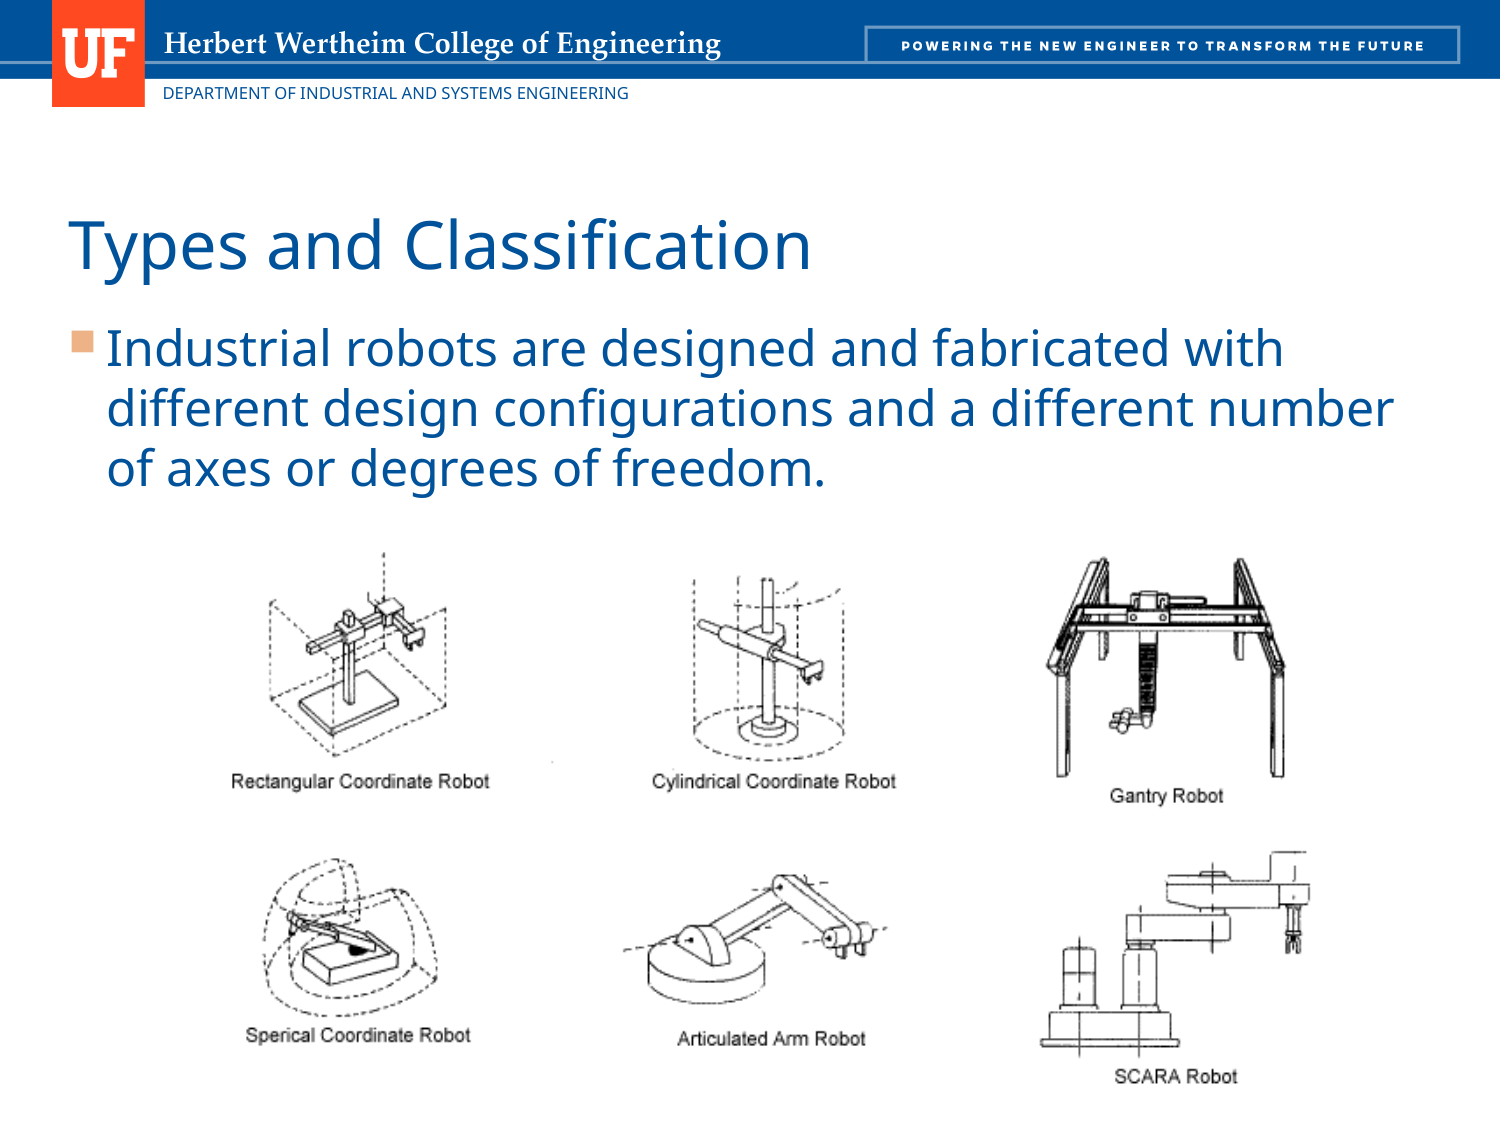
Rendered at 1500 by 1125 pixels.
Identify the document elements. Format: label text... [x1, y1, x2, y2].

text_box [216, 523, 1326, 1109]
list Industrial robots are designed and fabricated with different design configurations and a different number of axes or degrees of freedom. [53, 309, 1443, 493]
picture [0, 0, 1500, 107]
title Types and Classification [53, 195, 1294, 309]
